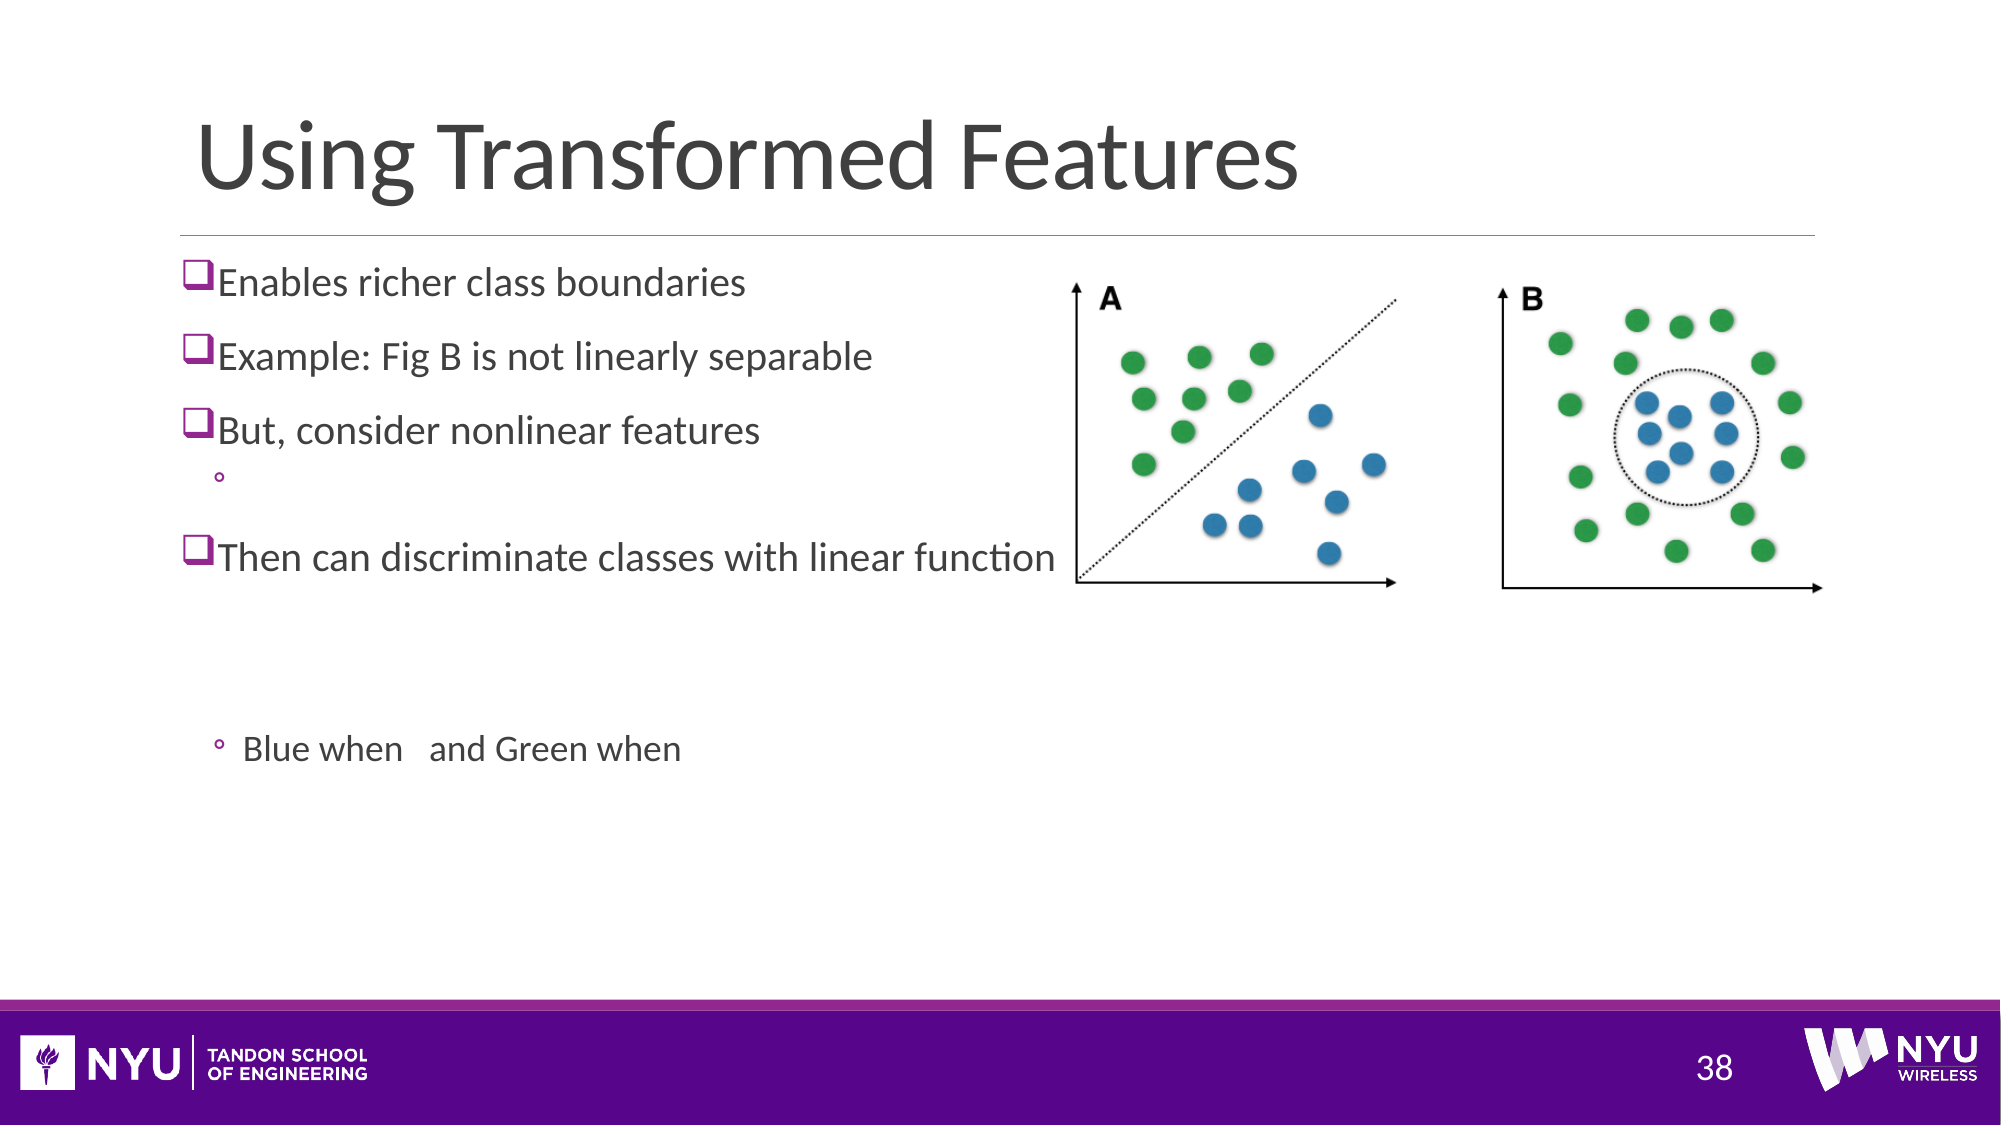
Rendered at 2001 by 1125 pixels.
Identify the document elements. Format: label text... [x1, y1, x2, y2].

picture [1068, 273, 1843, 599]
slide_number 38 [1533, 1035, 1749, 1096]
title Using Transformed Features [180, 47, 1830, 218]
